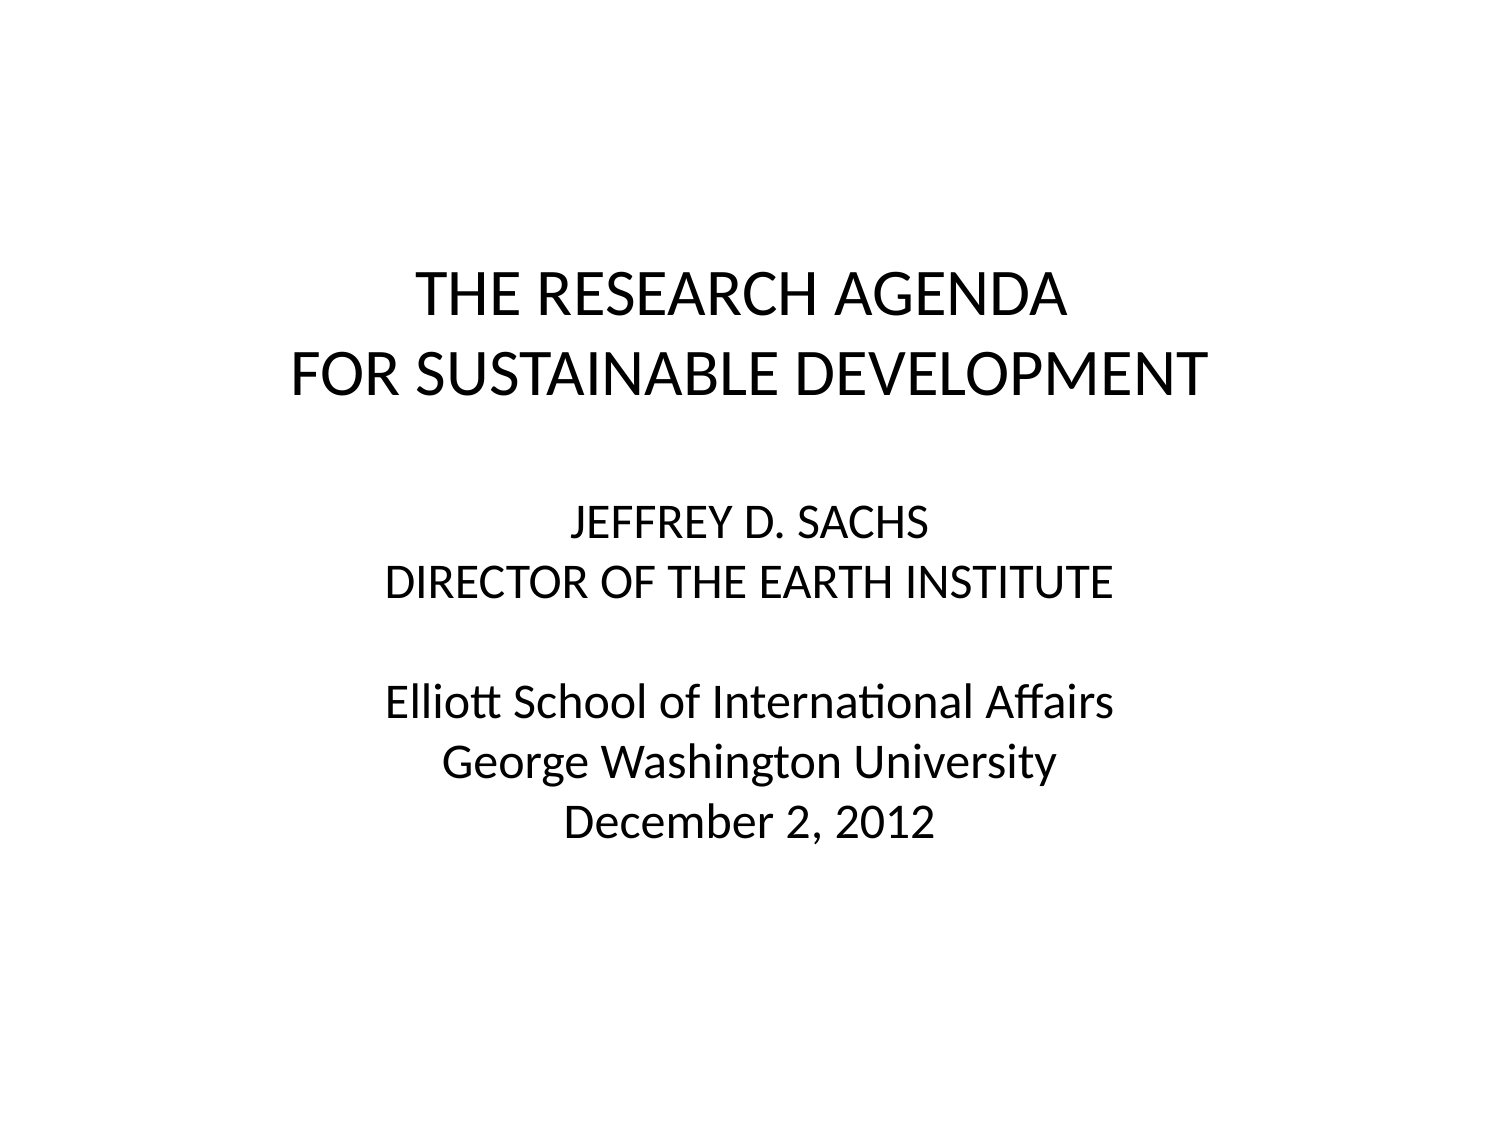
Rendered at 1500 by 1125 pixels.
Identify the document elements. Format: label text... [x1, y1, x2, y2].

text_box THE RESEARCH AGENDA FOR SUSTAINABLE DEVELOPMENT JEFFREY D. SACHS DIRECTOR OF THE EARTH INSTITUTE Elliott School of International Affairs George Washington University December 2, 2012 [275, 241, 1224, 857]
